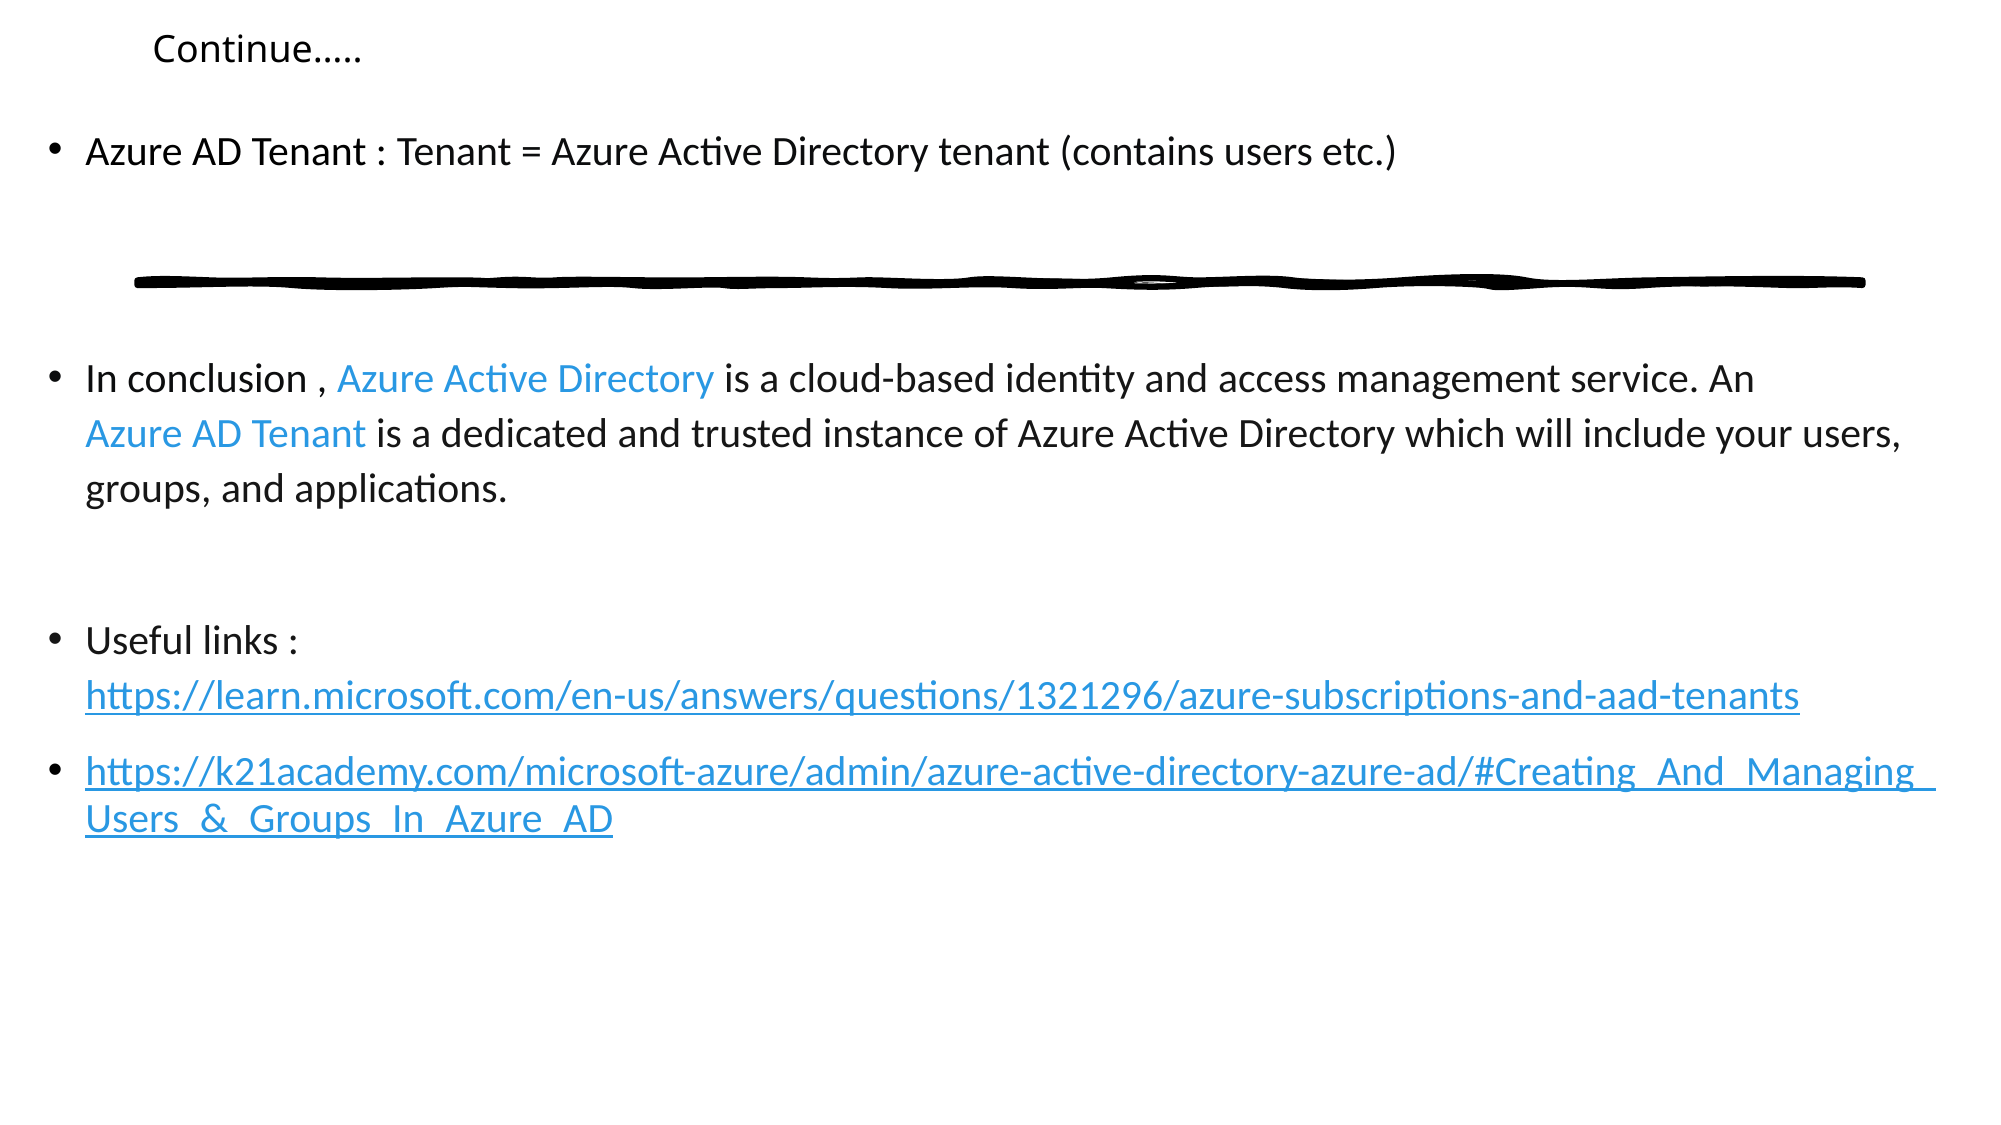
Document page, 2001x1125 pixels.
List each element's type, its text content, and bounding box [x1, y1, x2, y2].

title Continue….. [137, 14, 1863, 82]
list Azure AD Tenant : Tenant = Azure Active Directory tenant (contains users etc.) In conclusion , Azure Active Directory is a cloud-based identity and access management service. An Azure AD Tenant is a dedicated and trusted instance of Azure Active Directory which will include your users, groups, and applications. Useful links : https://learn.microsoft.com/en-us/answers/questions/1321296/azure-subscriptions-and-aad-tenants https://k21academy.com/microsoft-azure/admin/azure-active-directory-azure-ad/#Creating_And_Managing_Users_&_Groups_In_Azure_AD [32, 110, 1969, 1085]
